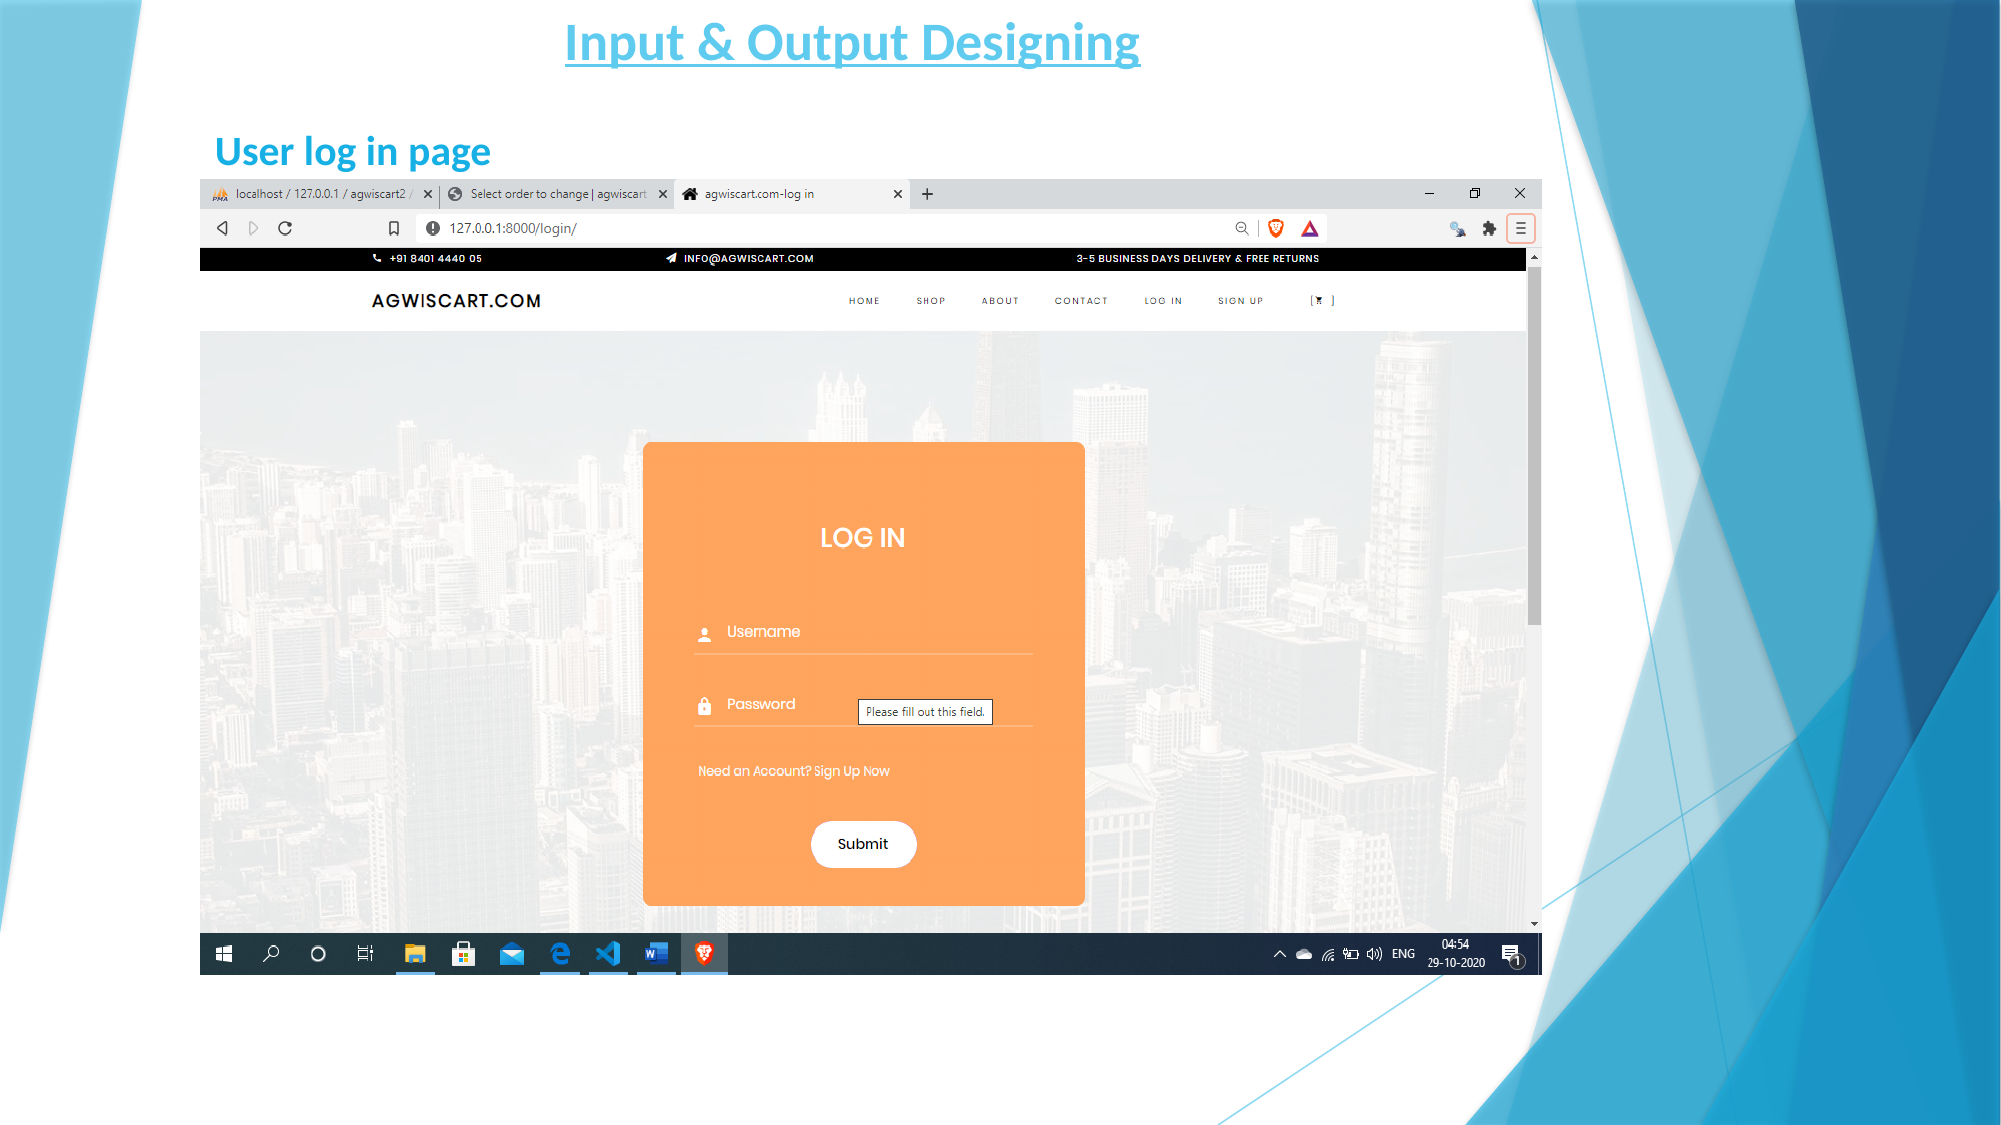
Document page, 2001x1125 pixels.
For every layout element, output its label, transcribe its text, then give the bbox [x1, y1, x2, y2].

picture [199, 178, 1543, 976]
title Input & Output Designing [464, 0, 1242, 144]
text_box User log in page [199, 112, 1122, 178]
